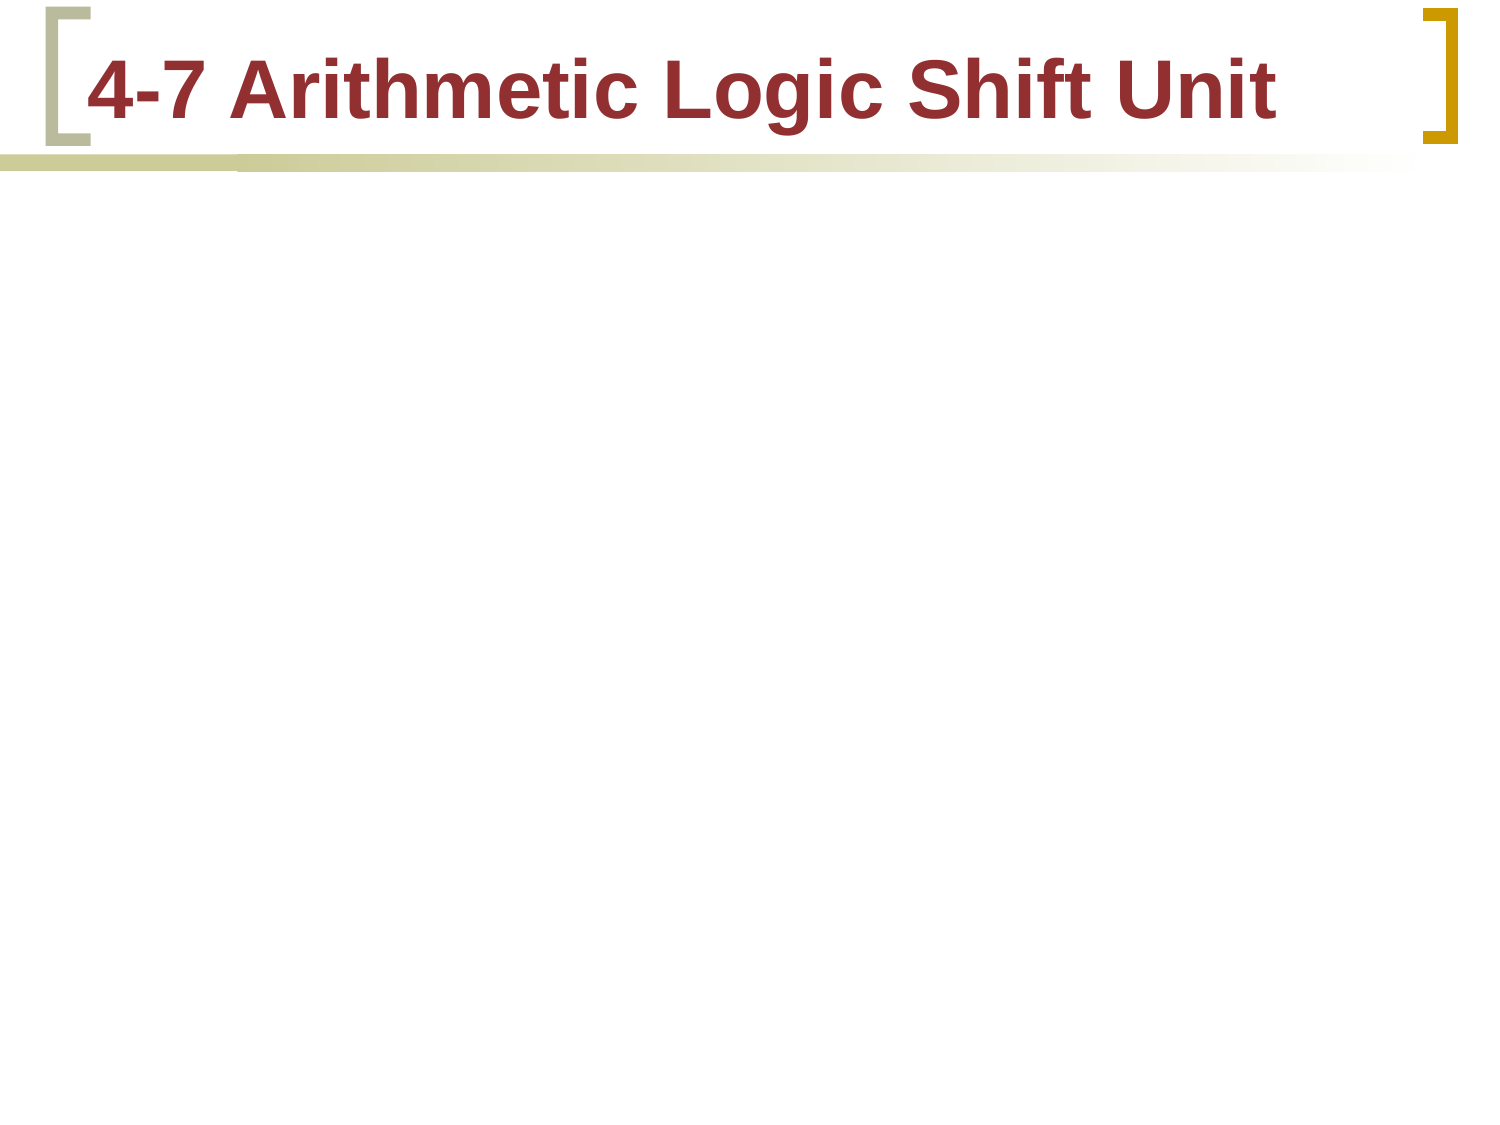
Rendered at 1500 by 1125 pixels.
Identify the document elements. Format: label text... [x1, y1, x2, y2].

title 4-7 Arithmetic Logic Shift Unit [72, 37, 1423, 143]
